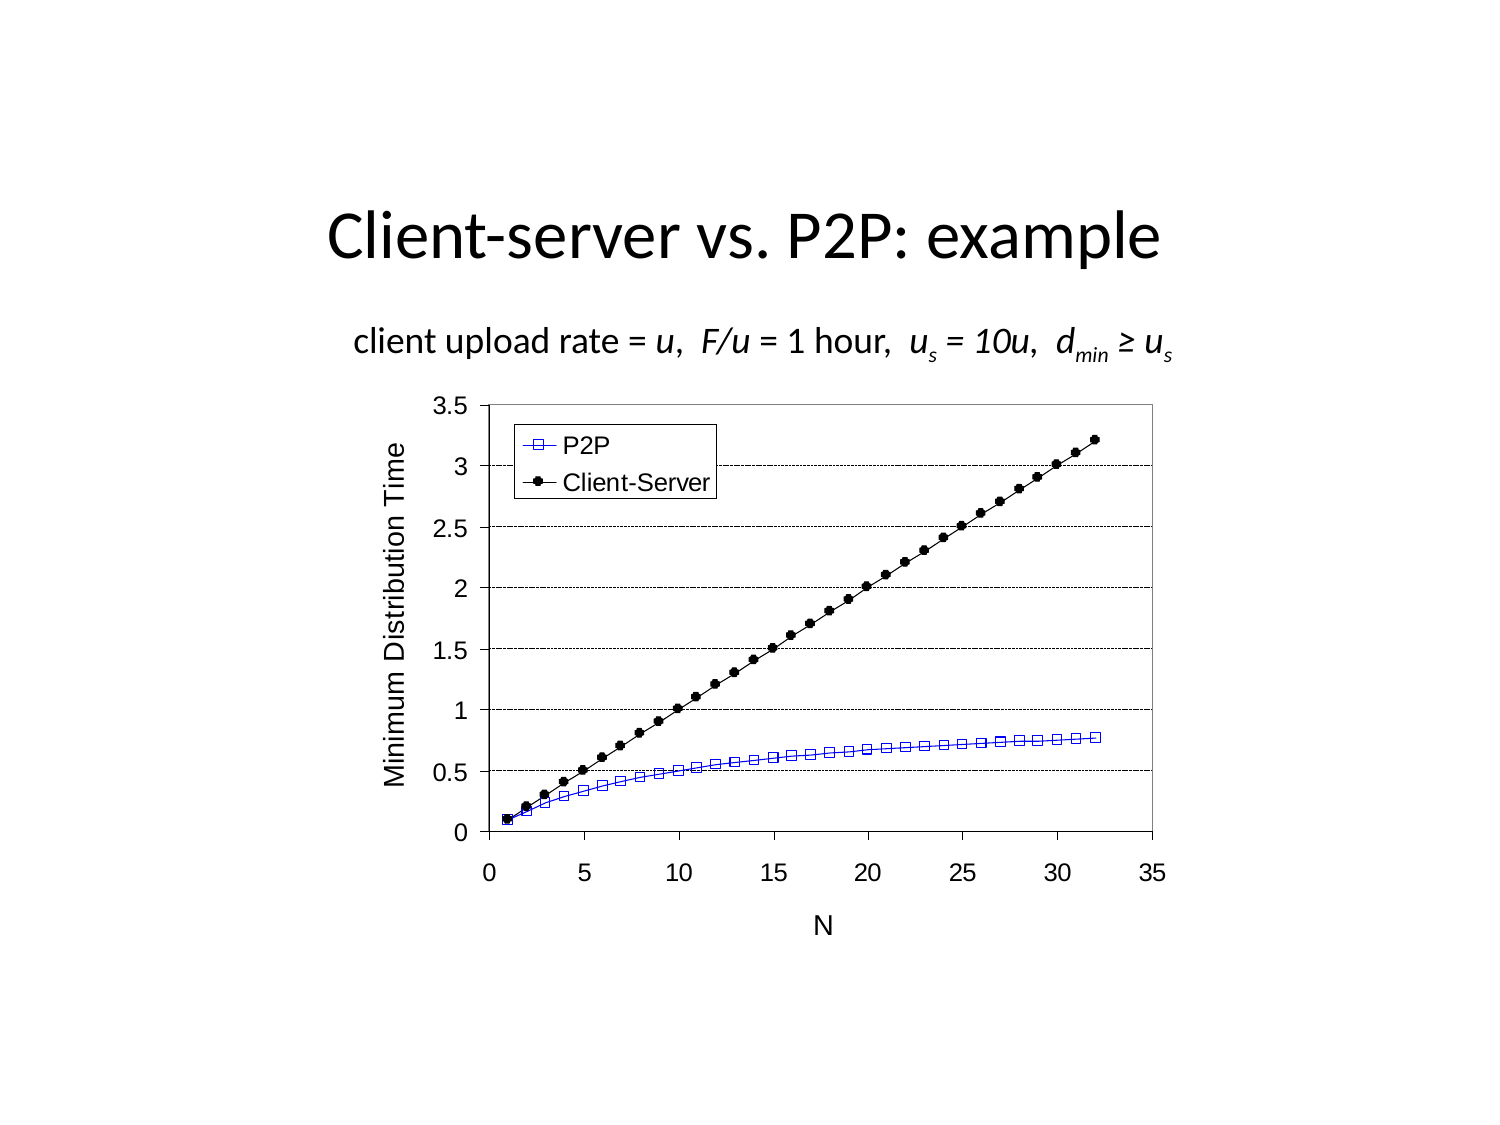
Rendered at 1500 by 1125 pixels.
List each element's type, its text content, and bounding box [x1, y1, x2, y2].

title Client-server vs. P2P: example [98, 176, 1392, 287]
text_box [365, 366, 1232, 956]
text_box client upload rate = u, F/u = 1 hour, us = 10u, dmin ≥ us [338, 308, 1259, 375]
